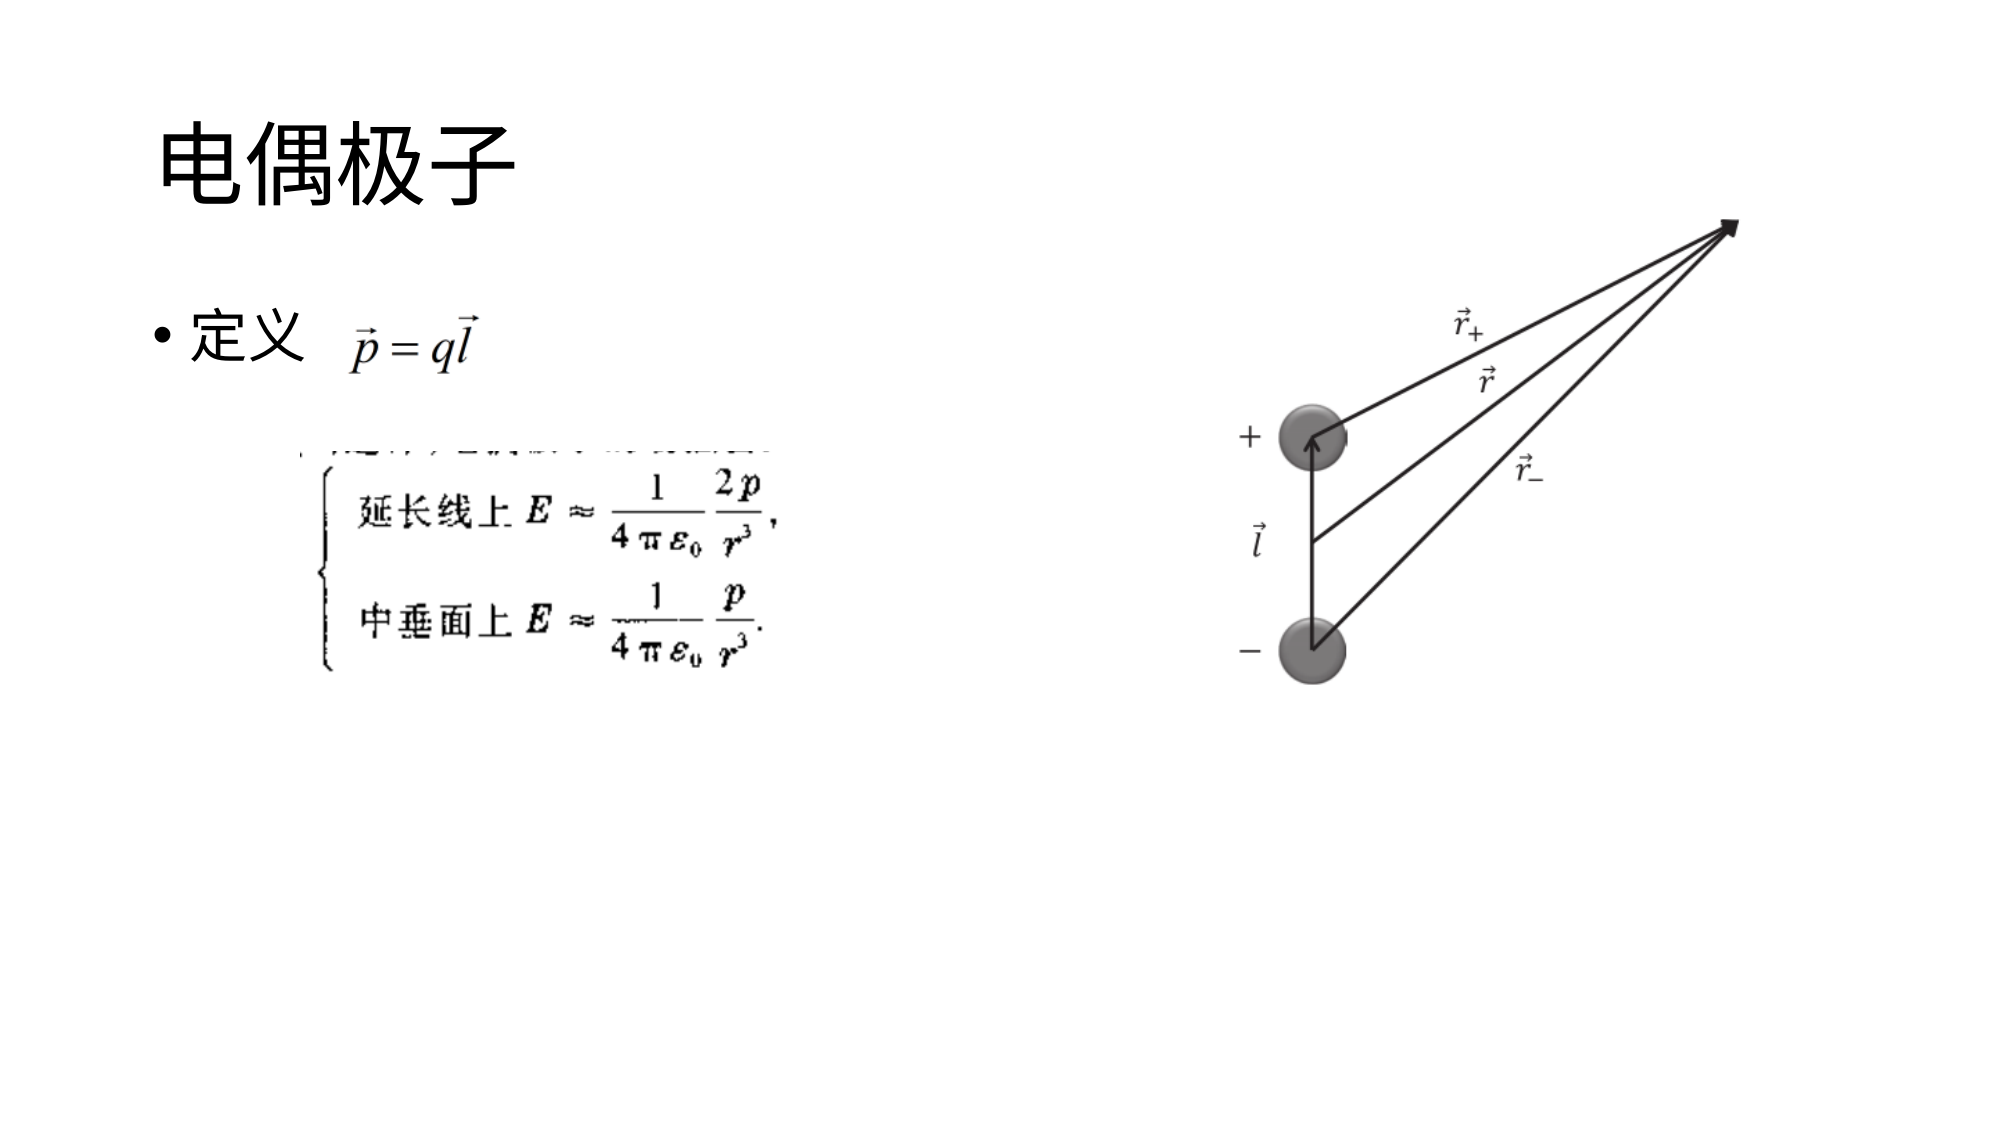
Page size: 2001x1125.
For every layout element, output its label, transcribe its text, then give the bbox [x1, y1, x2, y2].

list 定义 [137, 299, 1863, 1014]
picture [338, 299, 484, 389]
title 电偶极子 [137, 59, 1863, 278]
picture [1216, 153, 1800, 701]
picture [300, 451, 784, 674]
